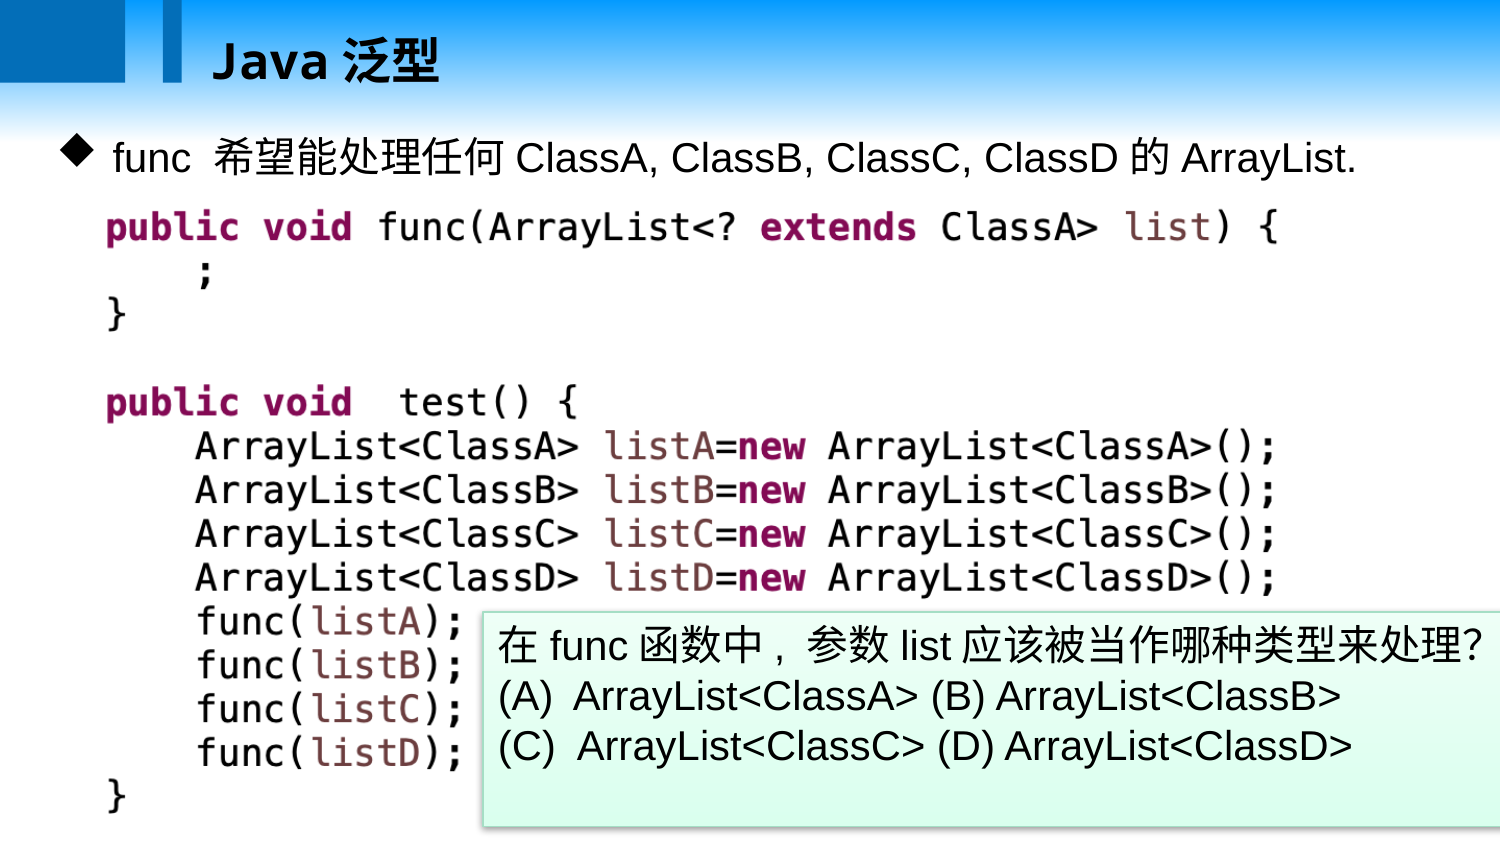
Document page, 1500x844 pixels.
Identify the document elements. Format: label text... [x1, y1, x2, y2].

picture [102, 188, 1323, 815]
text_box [0, 0, 182, 83]
text_box func 希望能处理任何ClassA, ClassB, ClassC, ClassD的ArrayList. [41, 123, 1384, 189]
text_box 在func函数中, 参数list应该被当作哪种类型来处理？ ArrayList<ClassA> (B) ArrayList<ClassB> (C) ArrayList<ClassC> (D) ArrayList<ClassD> [482, 611, 1500, 827]
text_box Java泛型 [194, 10, 786, 97]
